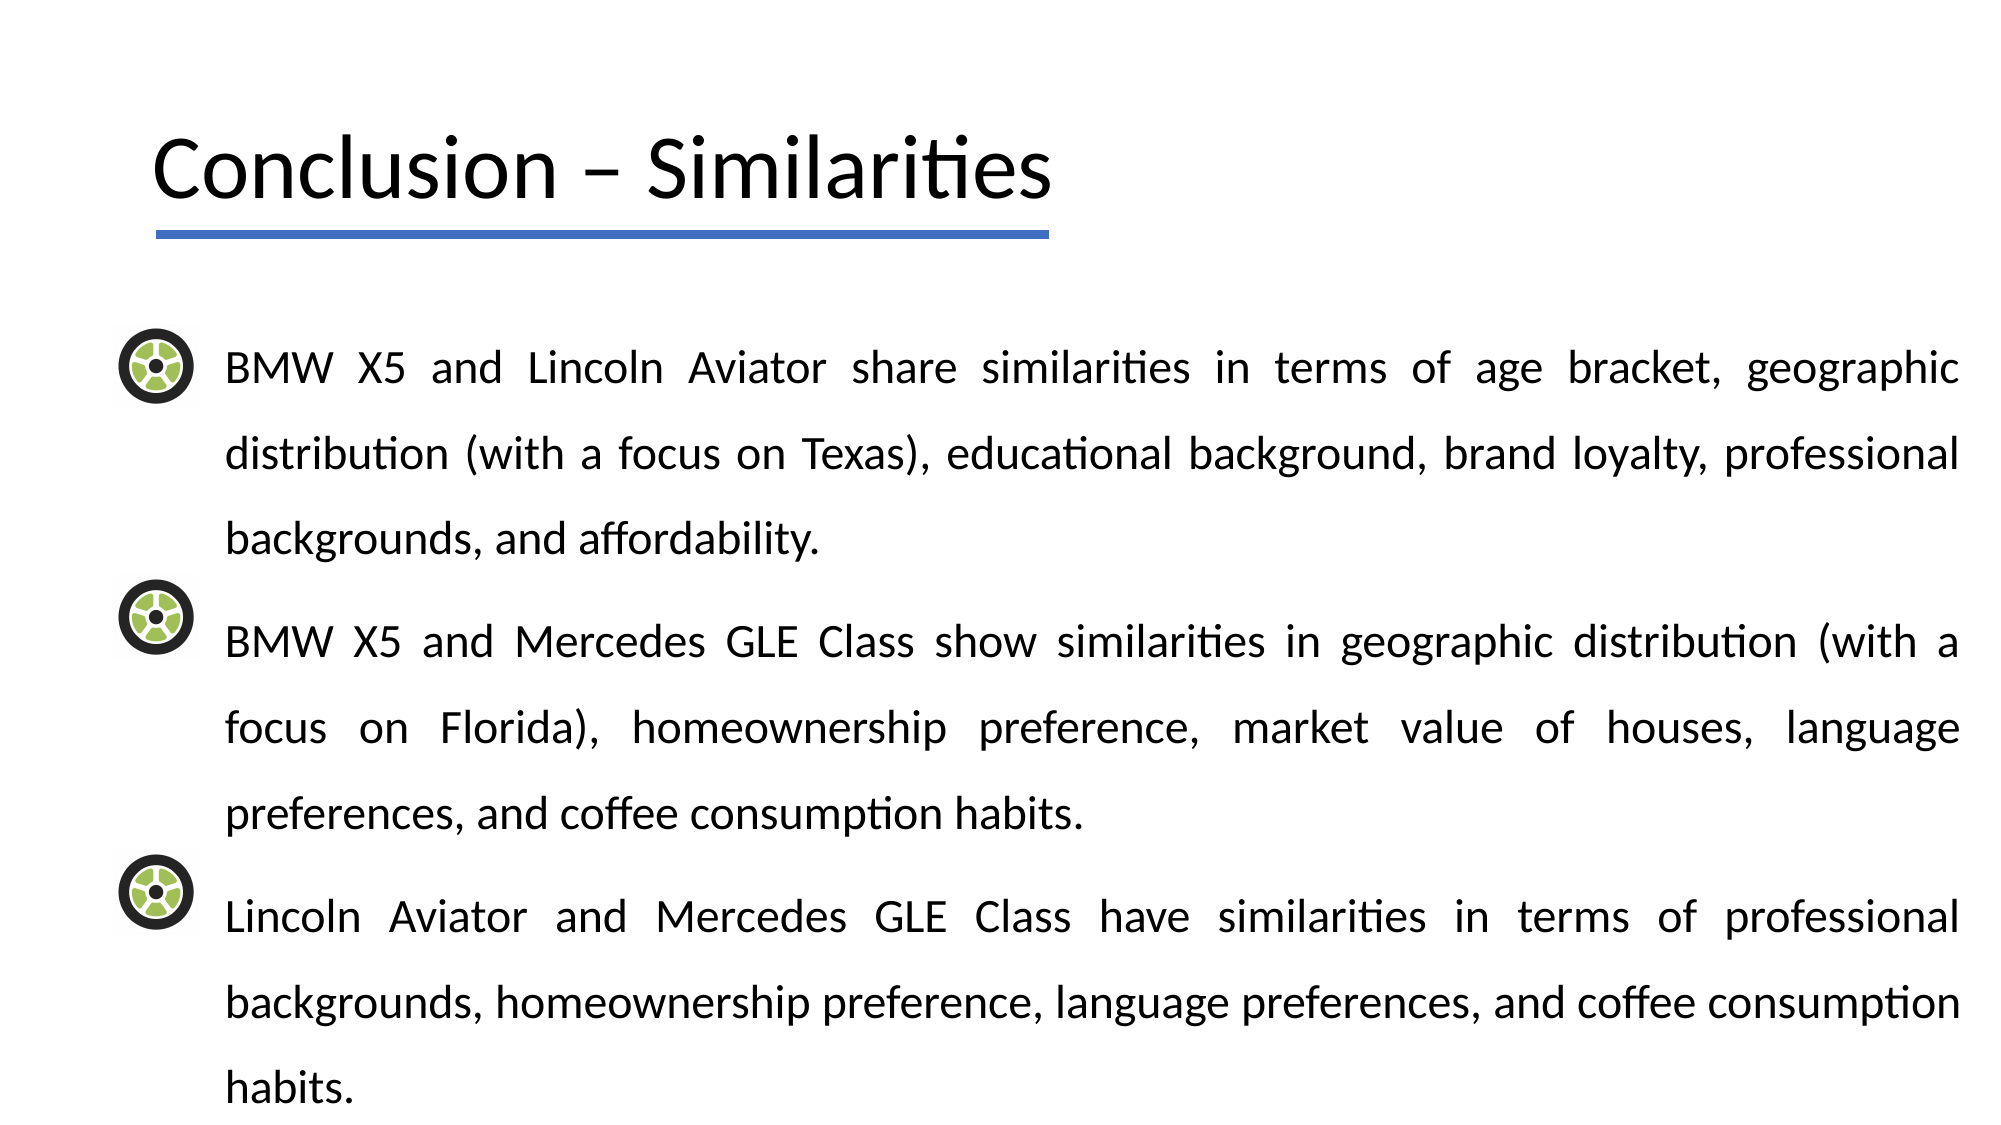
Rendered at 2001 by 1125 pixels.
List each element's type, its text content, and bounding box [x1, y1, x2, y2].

picture [113, 323, 199, 410]
picture [113, 574, 199, 660]
picture [113, 849, 199, 935]
list BMW X5 and Lincoln Aviator share similarities in terms of age bracket, geographic distribution (with a focus on Texas), educational background, brand loyalty, professional backgrounds, and affordability. BMW X5 and Mercedes GLE Class show similarities in geographic distribution (with a focus on Florida), homeownership preference, market value of houses, language preferences, and coffee consumption habits. Lincoln Aviator and Mercedes GLE Class have similarities in terms of professional backgrounds, homeownership preference, language preferences, and coffee consumption habits. [137, 299, 1977, 1125]
title Conclusion – Similarities [137, 59, 1863, 278]
